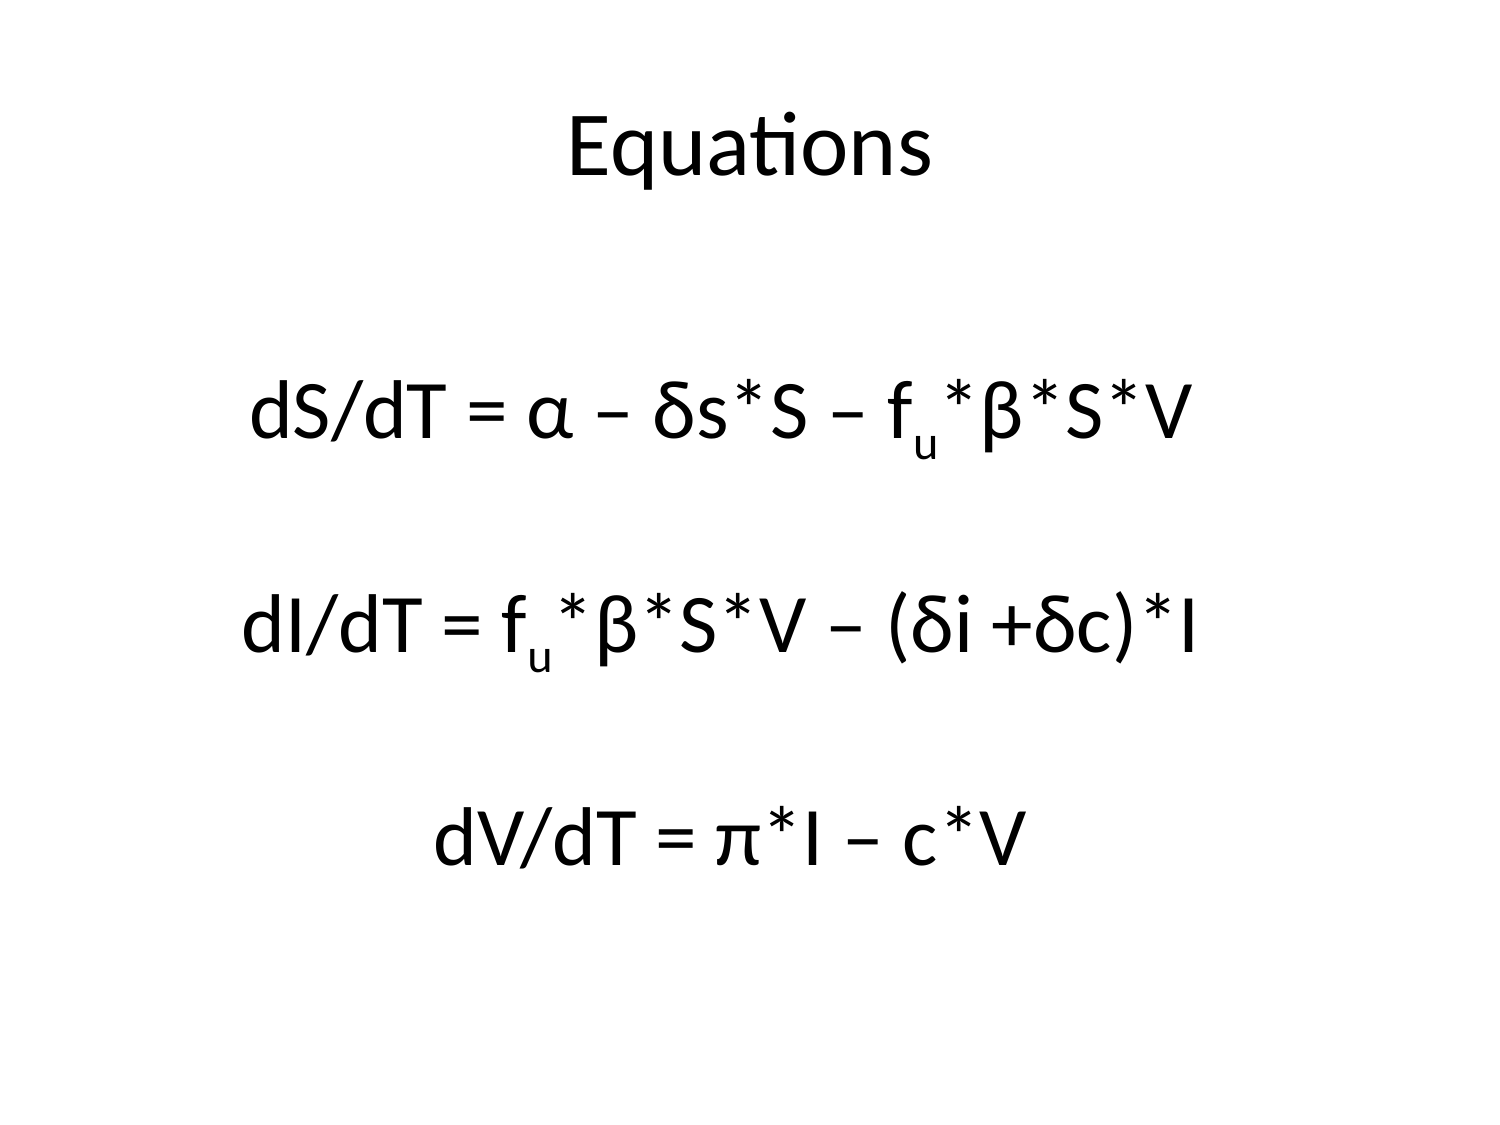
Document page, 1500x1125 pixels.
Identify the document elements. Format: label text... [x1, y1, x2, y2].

title Equations [75, 45, 1425, 233]
text_box dS/dT = α – δs*S – fu*β*S*V dI/dT = fu*β*S*V – (δi +δc)*I dV/dT = π*I – c*V [75, 347, 1386, 890]
